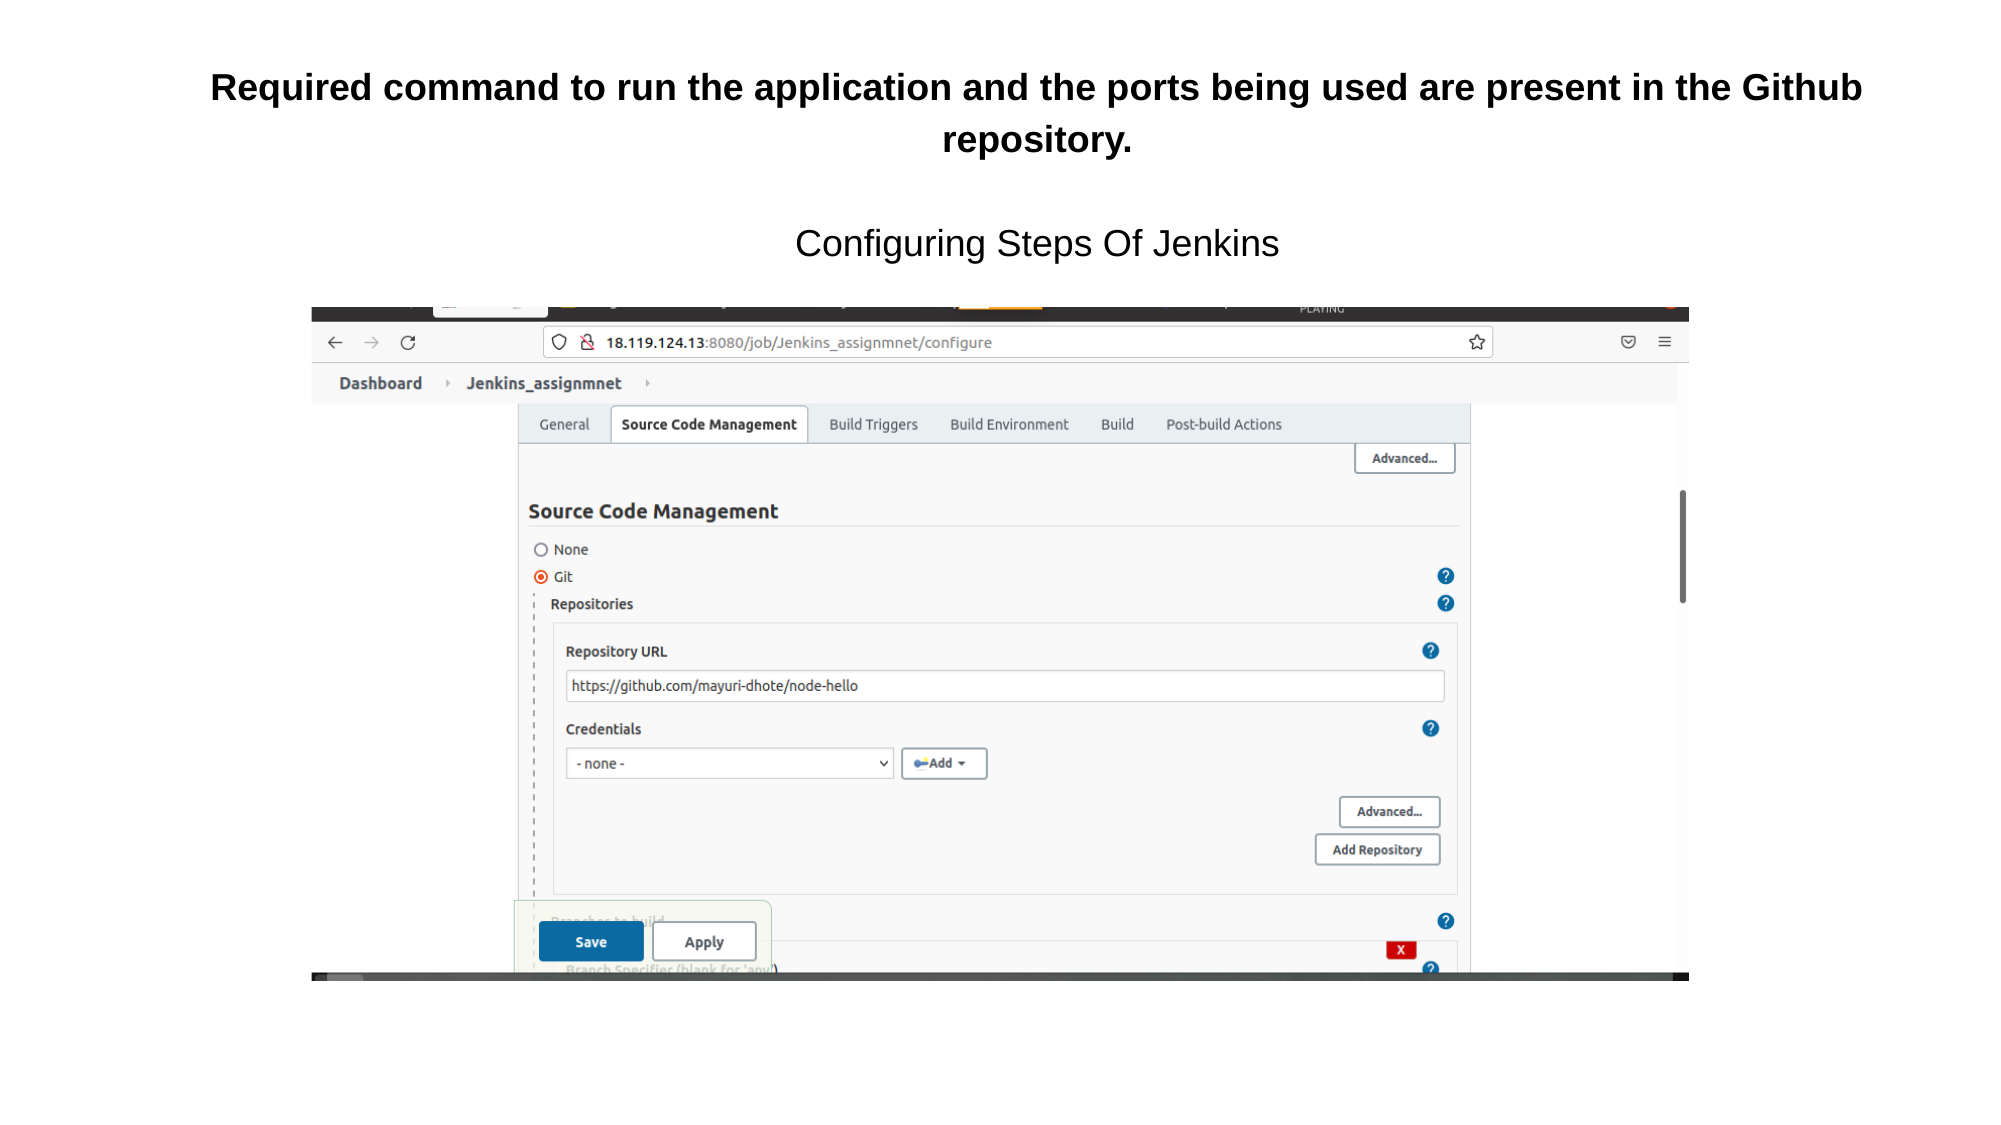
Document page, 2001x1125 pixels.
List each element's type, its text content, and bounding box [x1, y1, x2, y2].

picture [311, 306, 1690, 981]
text_box Required command to run the application and the ports being used are present in the Github repository. Configuring Steps Of Jenkins [68, 63, 1932, 257]
